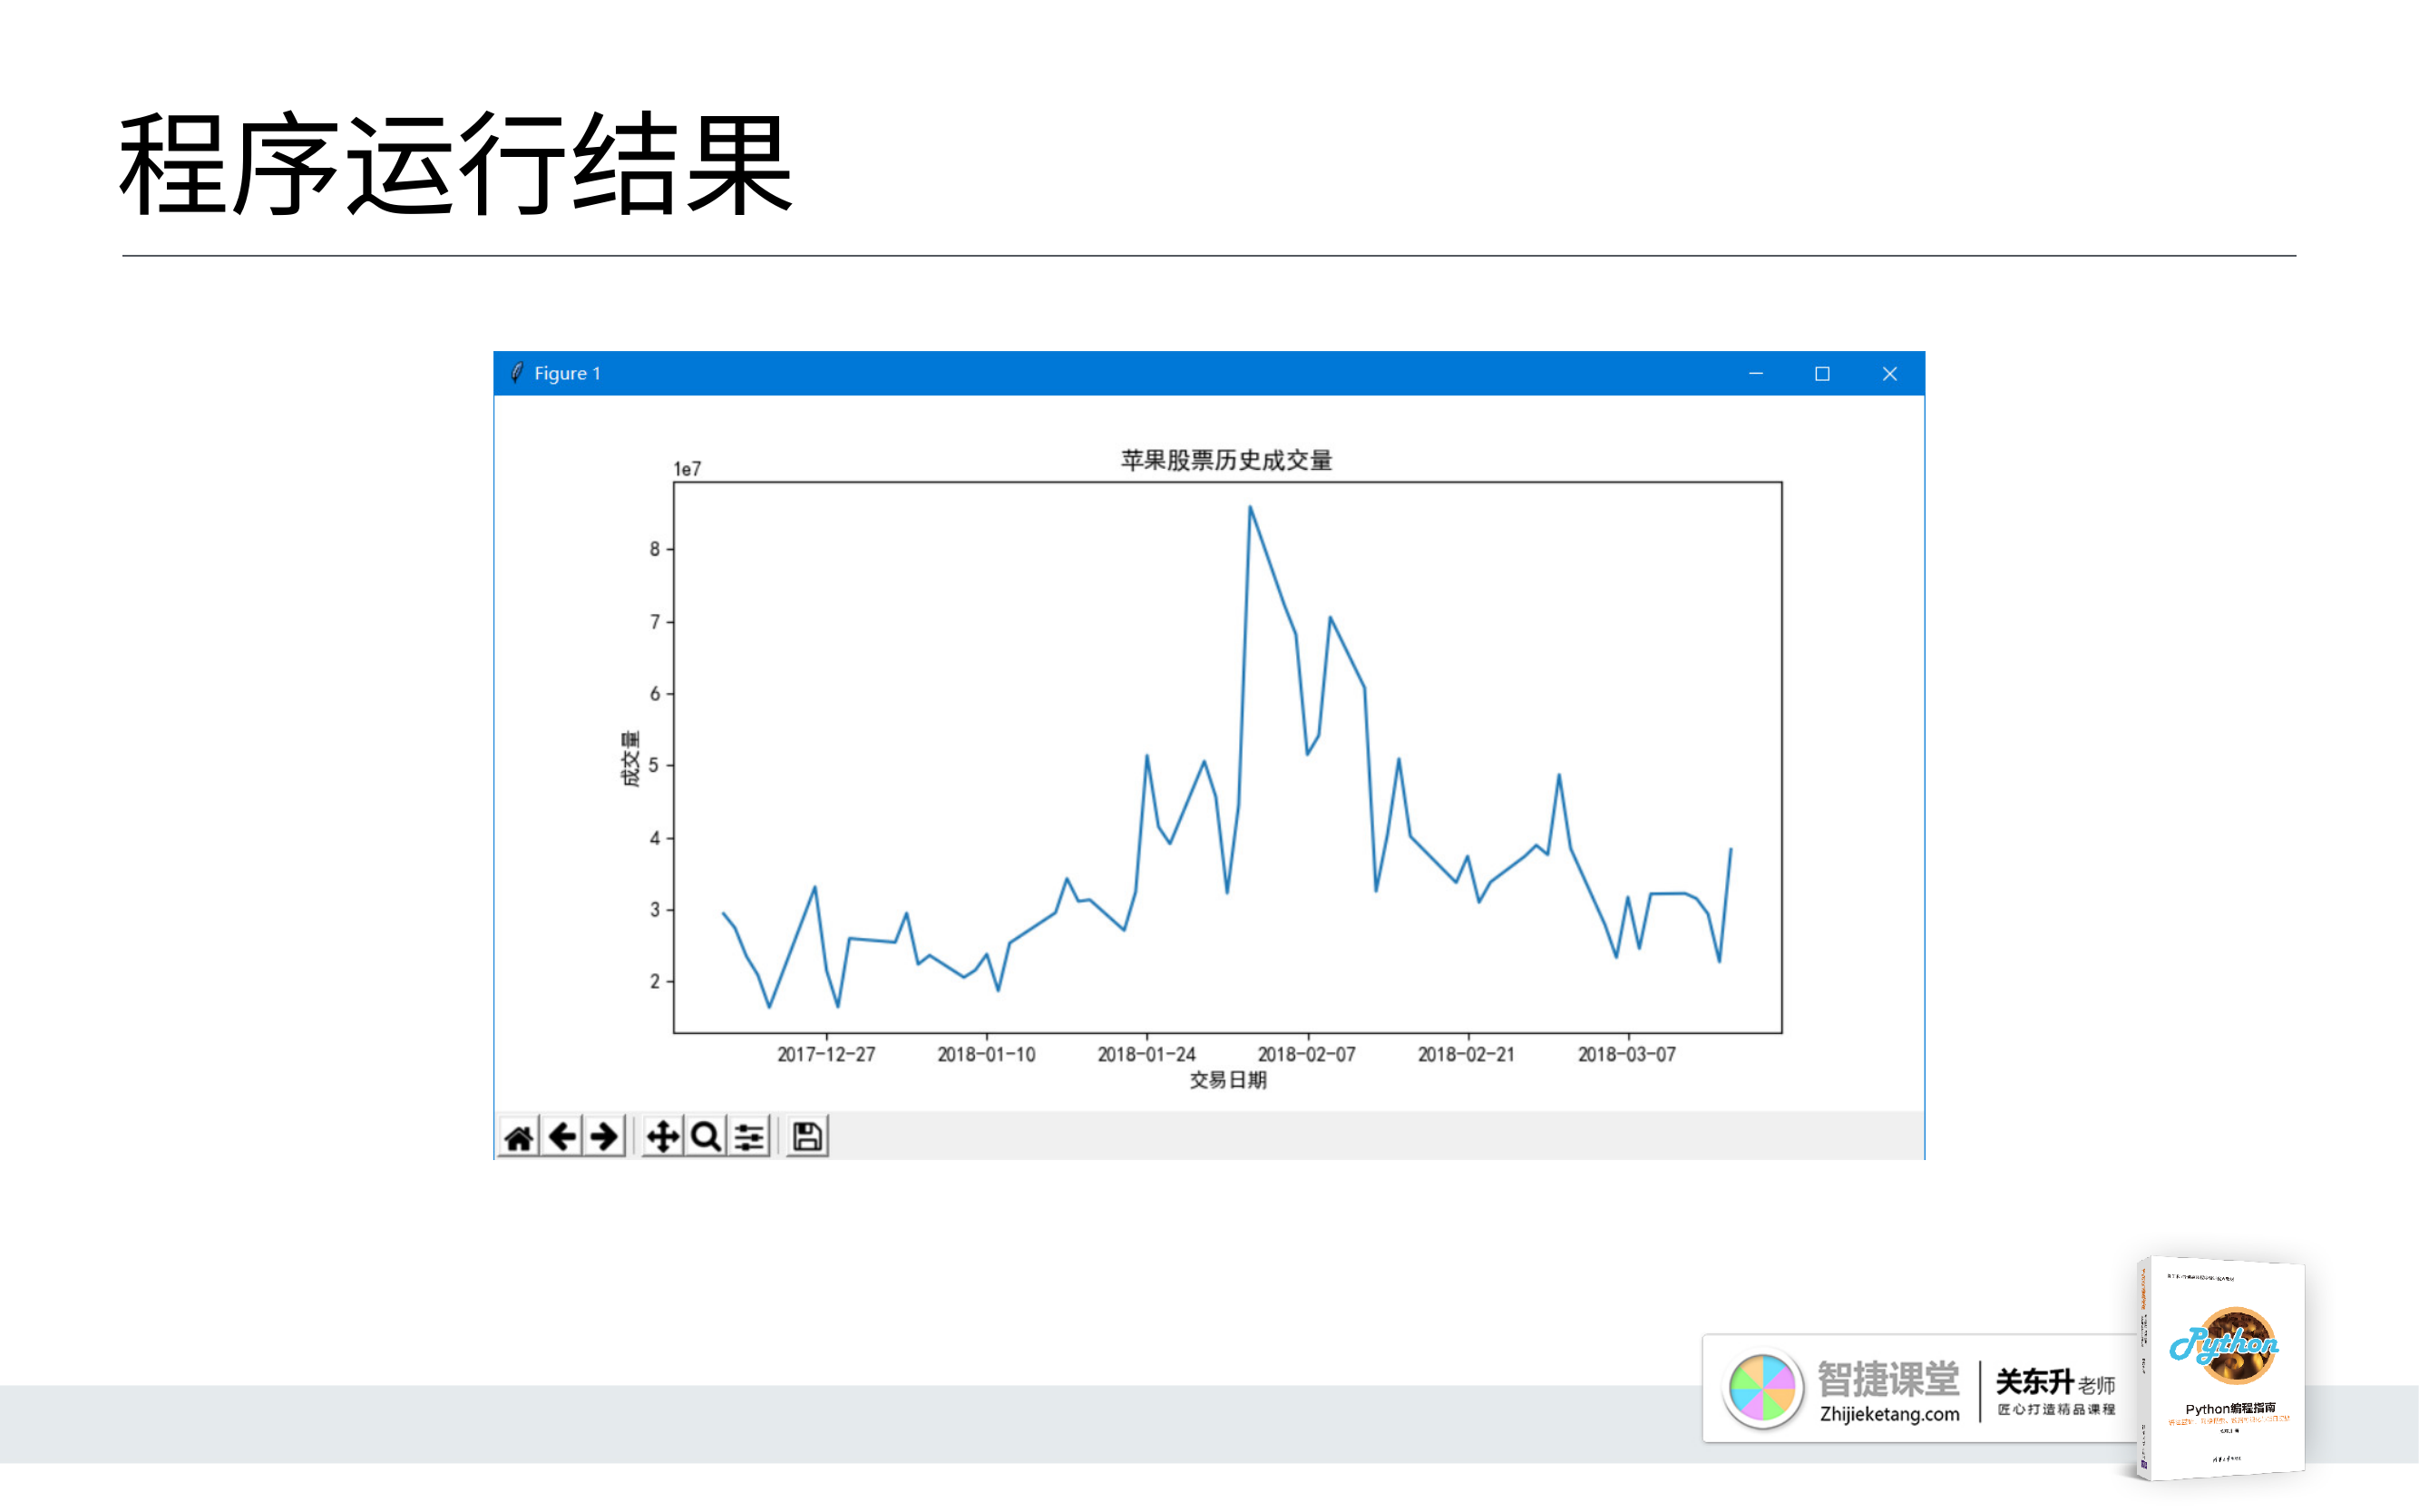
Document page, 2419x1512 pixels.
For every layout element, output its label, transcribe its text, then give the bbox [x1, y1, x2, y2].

picture [0, 0, 2419, 1512]
title 程序运行结果 [107, 83, 2148, 237]
